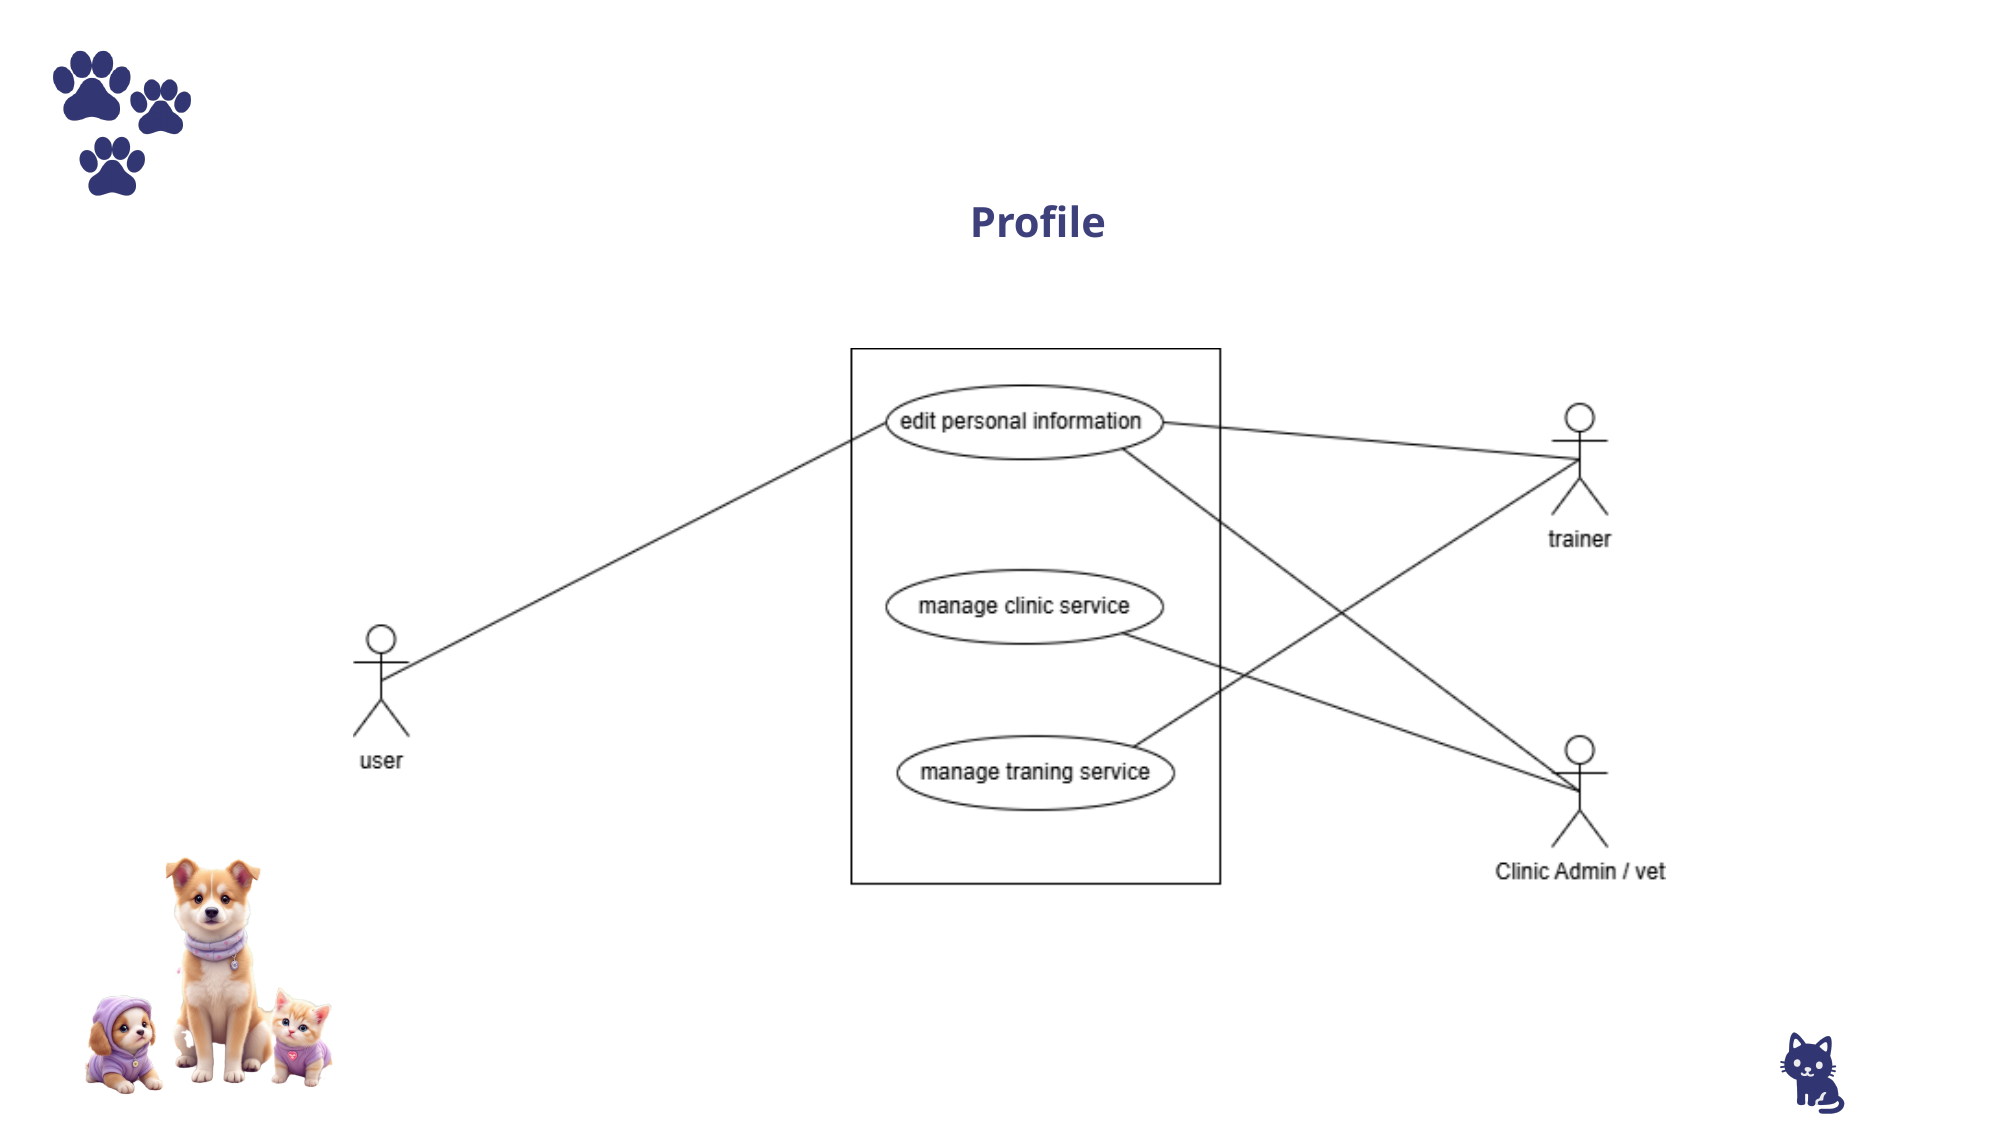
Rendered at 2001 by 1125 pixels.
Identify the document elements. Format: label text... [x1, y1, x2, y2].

picture [1770, 1032, 1853, 1115]
text_box Profile [954, 188, 1181, 253]
picture [64, 348, 1667, 1125]
picture [44, 38, 198, 206]
